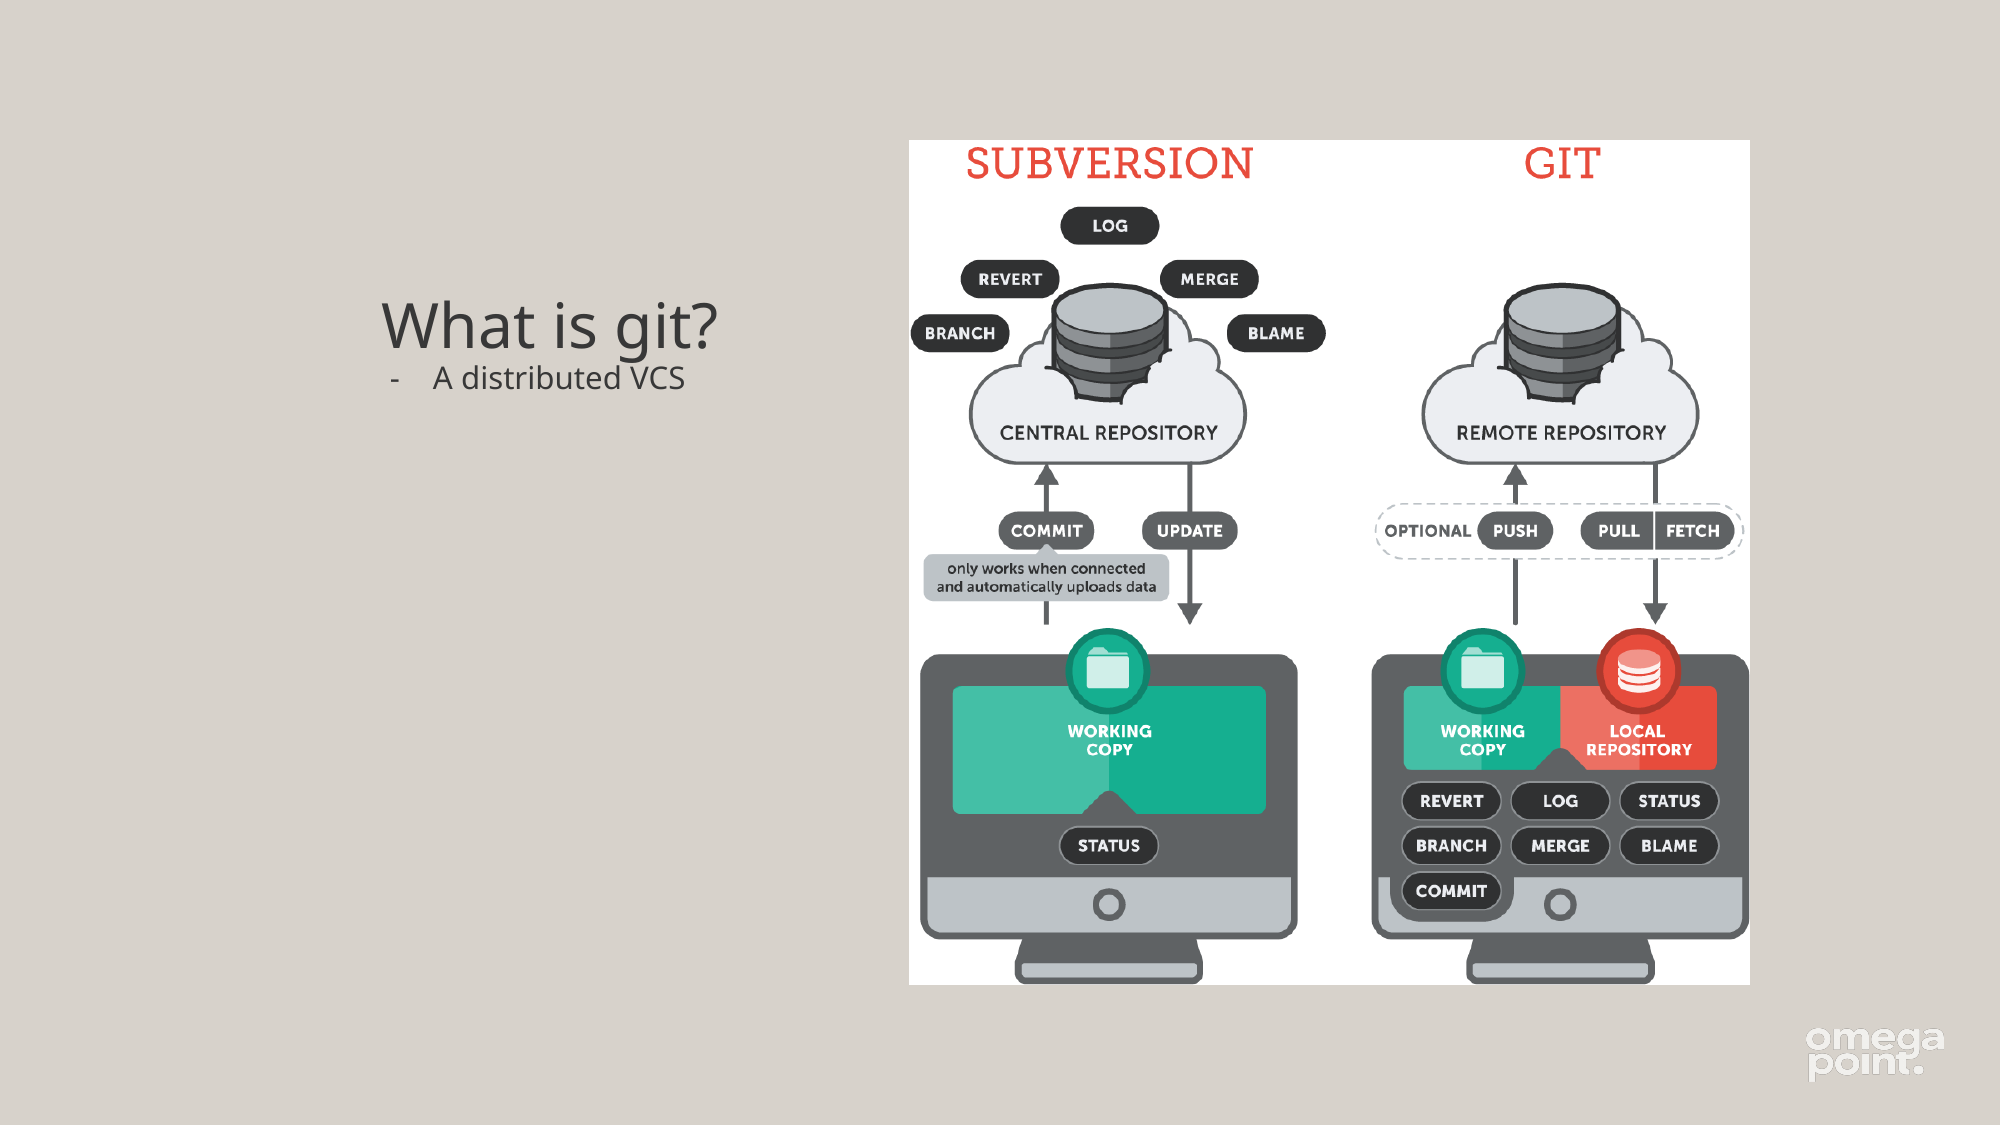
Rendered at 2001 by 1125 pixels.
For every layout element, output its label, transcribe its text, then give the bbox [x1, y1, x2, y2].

title What is git? - A distributed VCS [366, 186, 909, 404]
picture [909, 140, 1750, 985]
